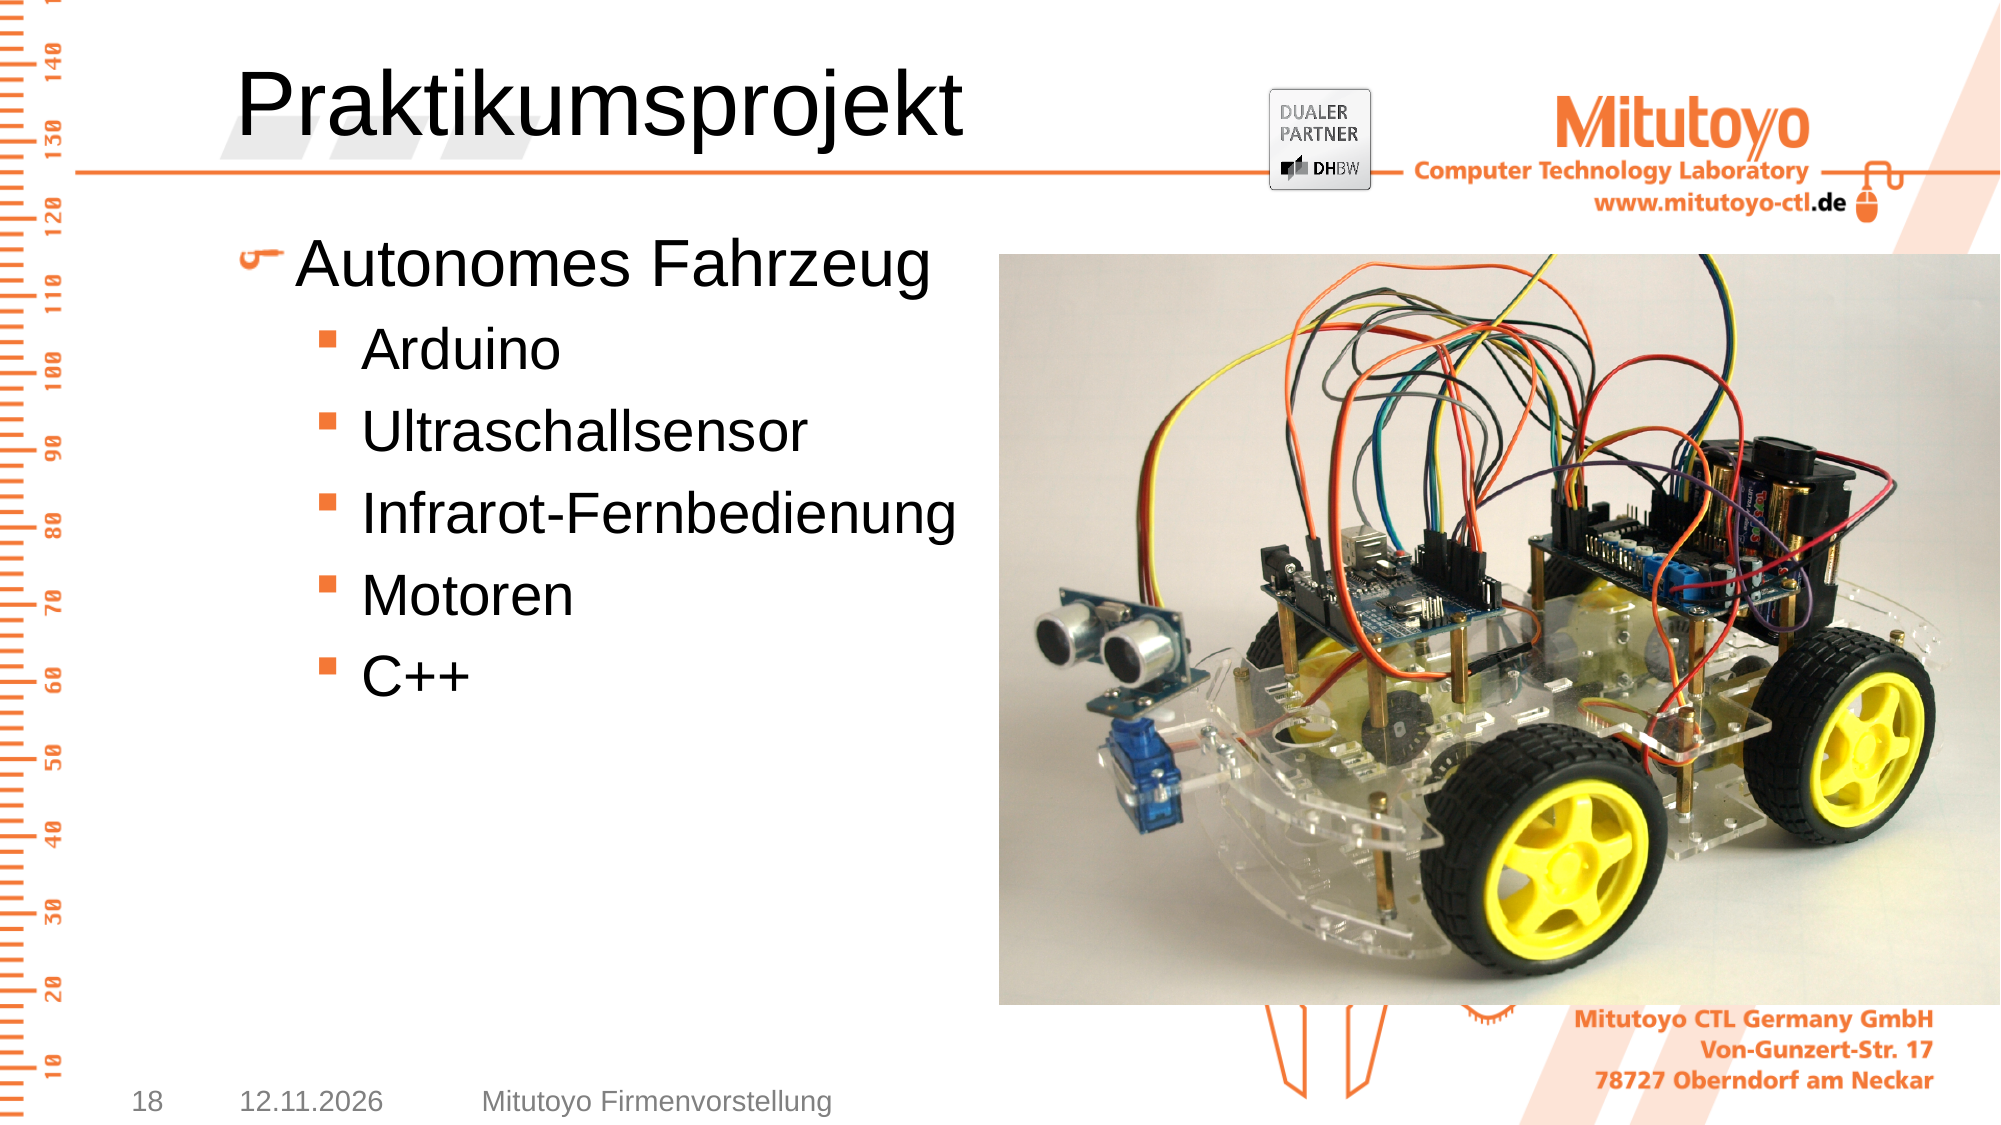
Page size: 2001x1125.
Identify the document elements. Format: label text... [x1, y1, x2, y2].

footer Mitutoyo Firmenvorstellung [466, 1046, 1251, 1125]
picture [0, 0, 2001, 1125]
slide_number 18 [116, 1046, 206, 1125]
list Autonomes Fahrzeug Arduino Ultraschallsensor Infrarot-Fernbedienung Motoren C++ [224, 212, 1000, 1005]
title Praktikumsprojekt [220, 38, 1205, 160]
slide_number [224, 1046, 449, 1125]
